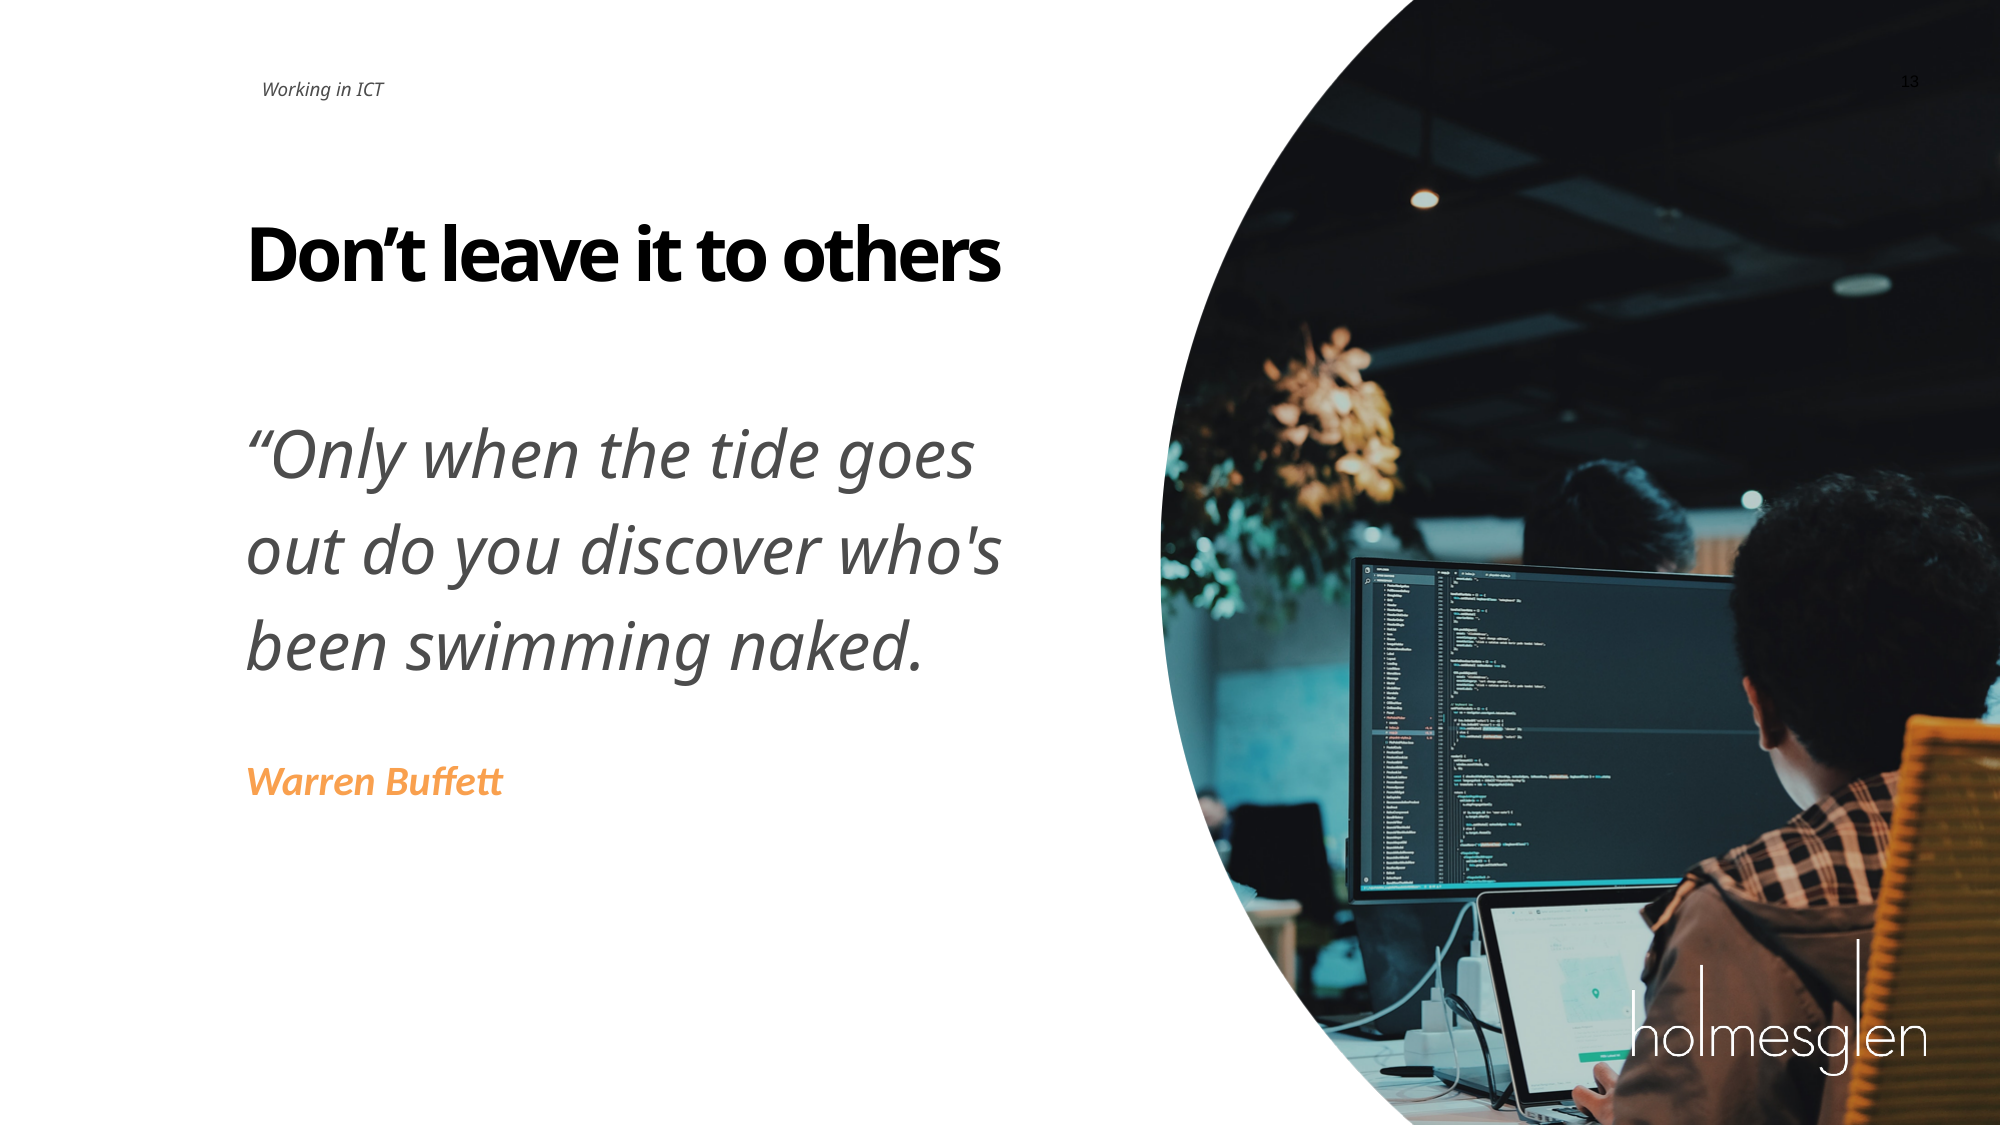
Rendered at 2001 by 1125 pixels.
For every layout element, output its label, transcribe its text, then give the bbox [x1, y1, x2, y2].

picture [1160, 0, 2000, 1125]
list Working in ICT [261, 76, 756, 228]
text_box “Only when the tide goes out do you discover who's been swimming naked. Warren Buffett [245, 396, 1039, 804]
title Don’t leave it to others [245, 226, 1121, 397]
